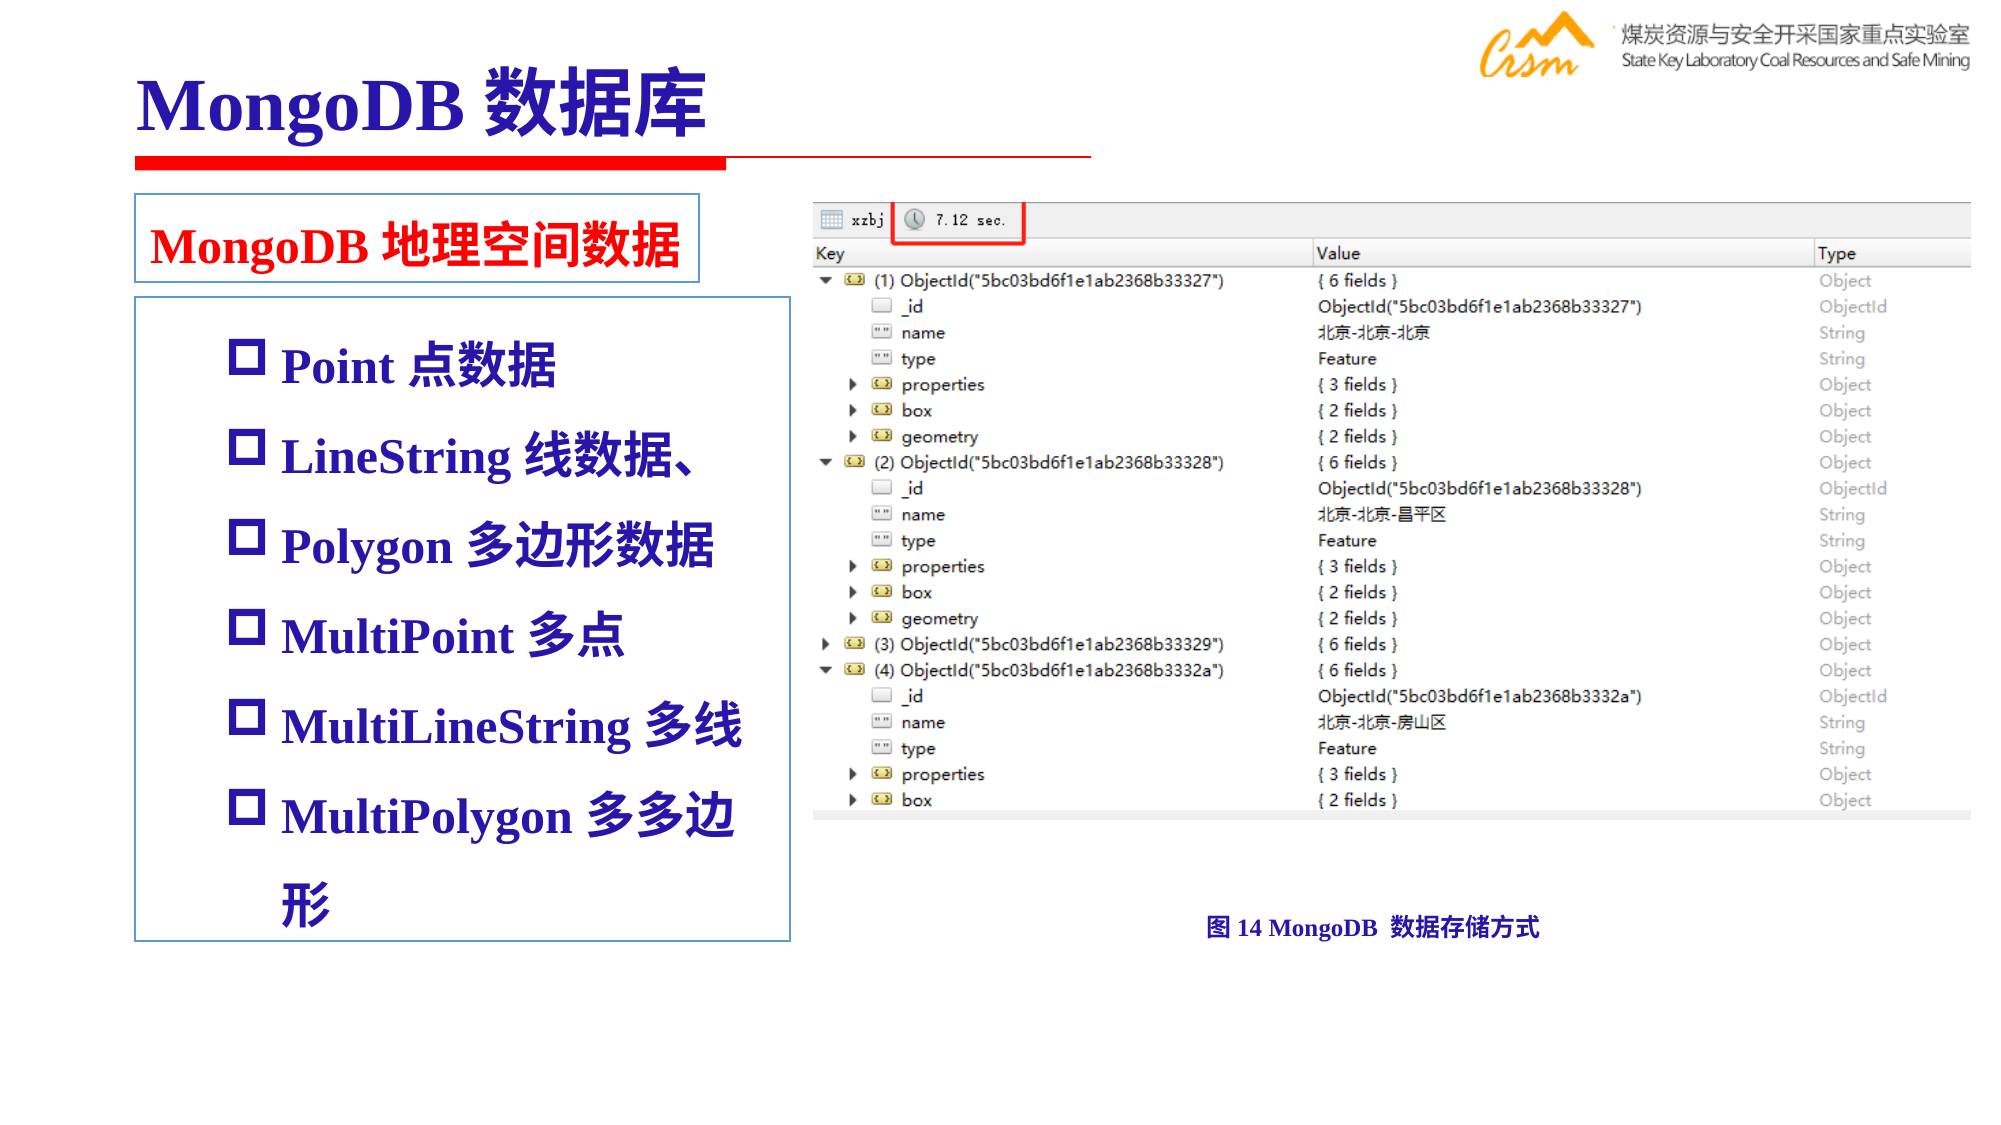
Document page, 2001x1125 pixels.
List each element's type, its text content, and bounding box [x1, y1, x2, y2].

text_box MongoDB数据库 [121, 48, 1135, 145]
picture [813, 202, 1971, 820]
text_box [135, 156, 1092, 171]
list MongoDB地理空间数据 [134, 193, 700, 283]
picture [1444, 9, 2000, 82]
text_box Point点数据 LineString线数据、 Polygon多边形数据 MultiPoint多点 MultiLineString多线 MultiPolygon多多边形 [134, 296, 791, 942]
text_box 图14 MongoDB 数据存储方式 [1191, 904, 1556, 949]
